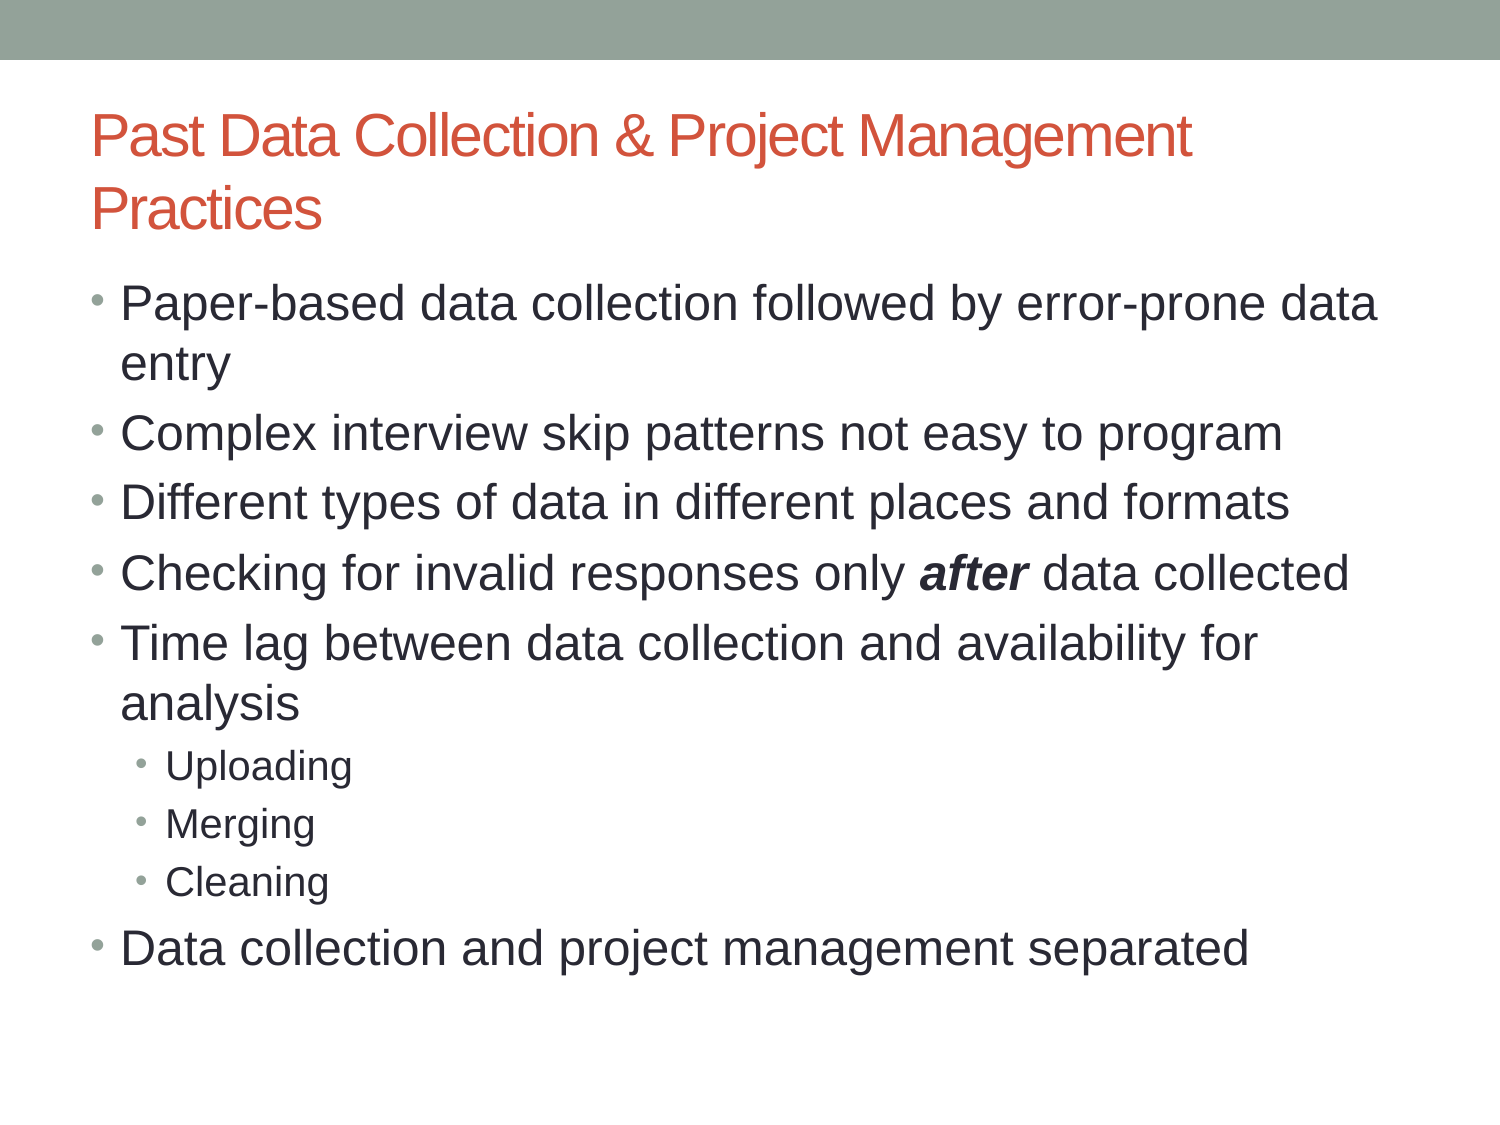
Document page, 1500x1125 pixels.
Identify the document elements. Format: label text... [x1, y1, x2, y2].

title Past Data Collection & Project Management Practices [75, 87, 1425, 250]
list Paper-based data collection followed by error-prone data entry Complex interview skip patterns not easy to program Different types of data in different places and formats Checking for invalid responses only after data collected Time lag between data collection and availability for analysis Uploading Merging Cleaning Data collection and project management separated [75, 262, 1425, 1063]
